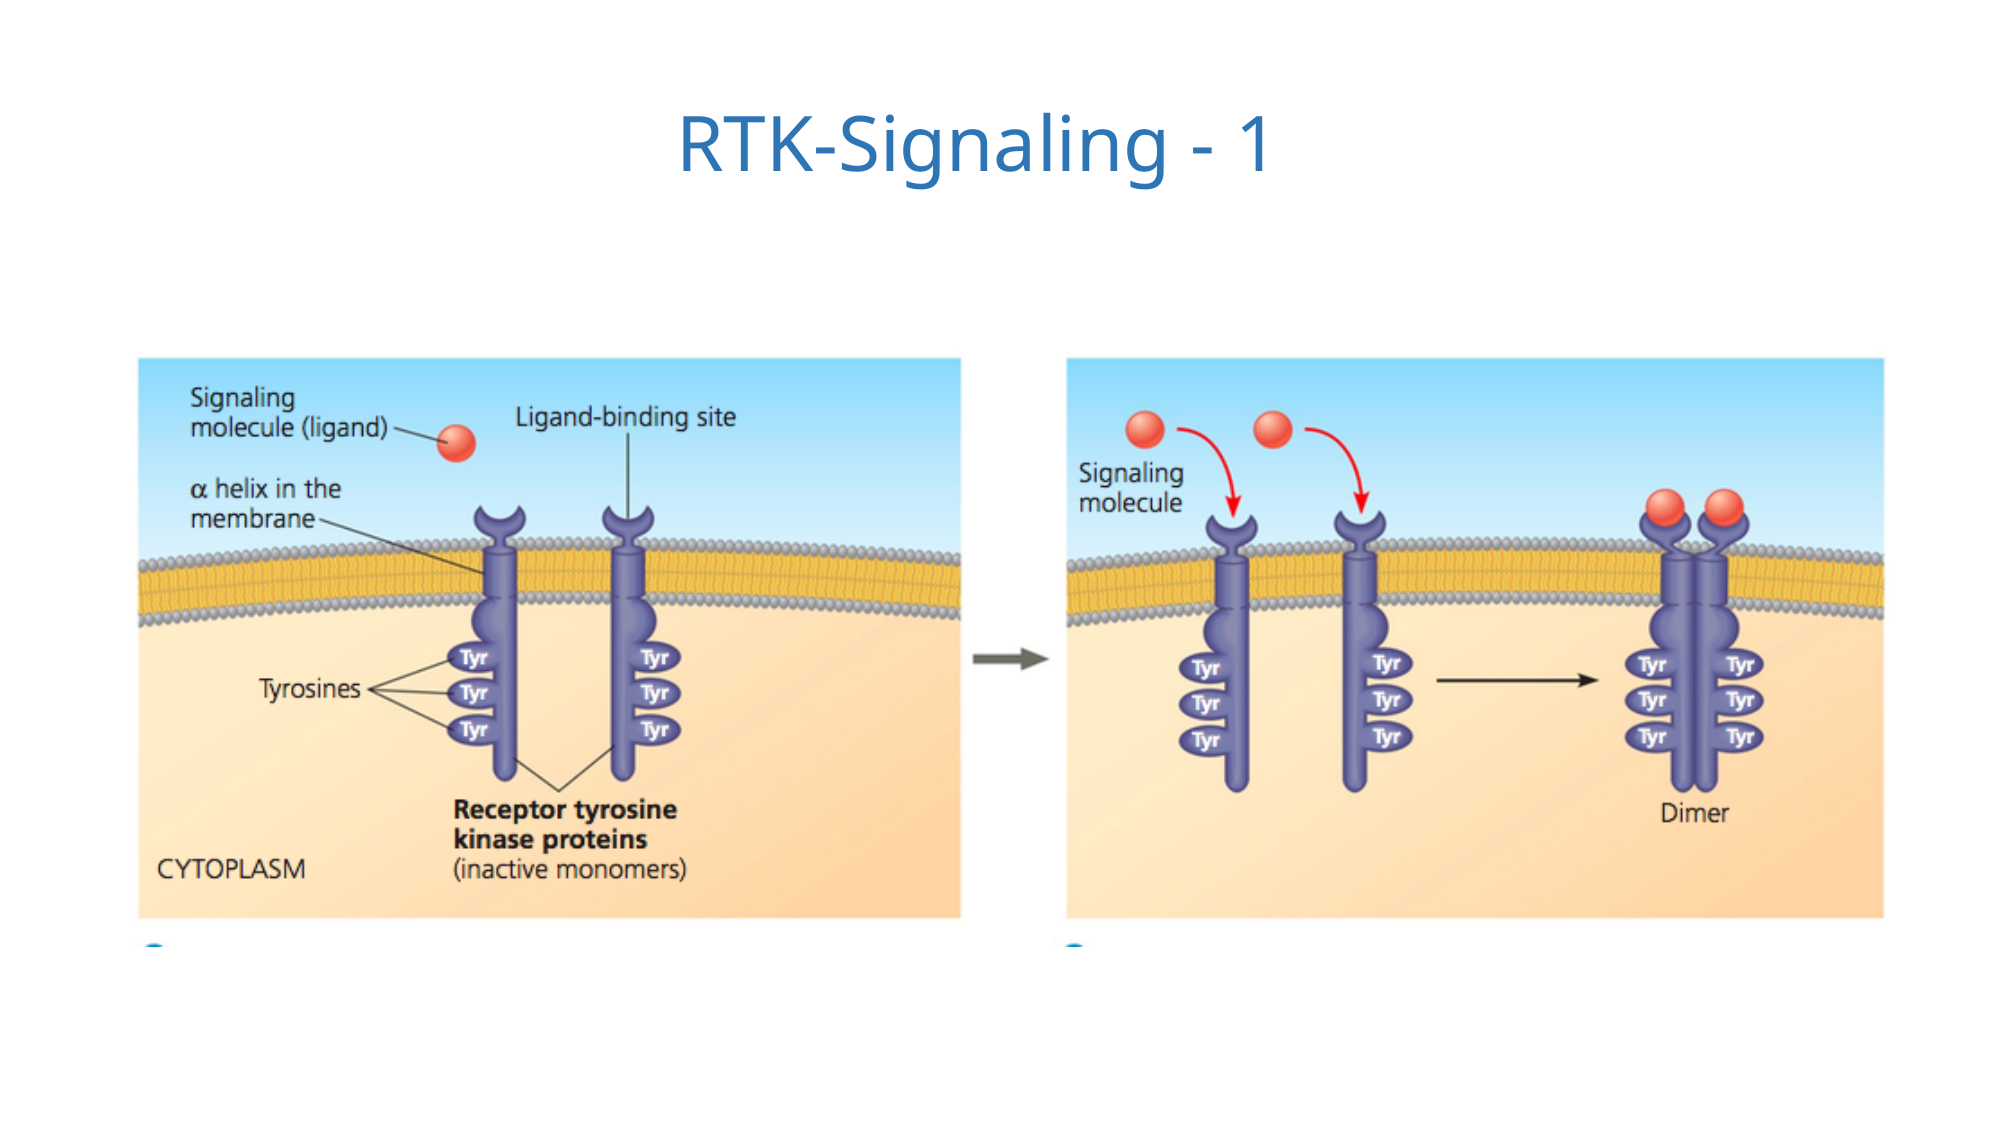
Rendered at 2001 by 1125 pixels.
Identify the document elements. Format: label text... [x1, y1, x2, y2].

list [86, 344, 1913, 947]
title RTK-Signaling - 1 [661, 88, 1339, 206]
